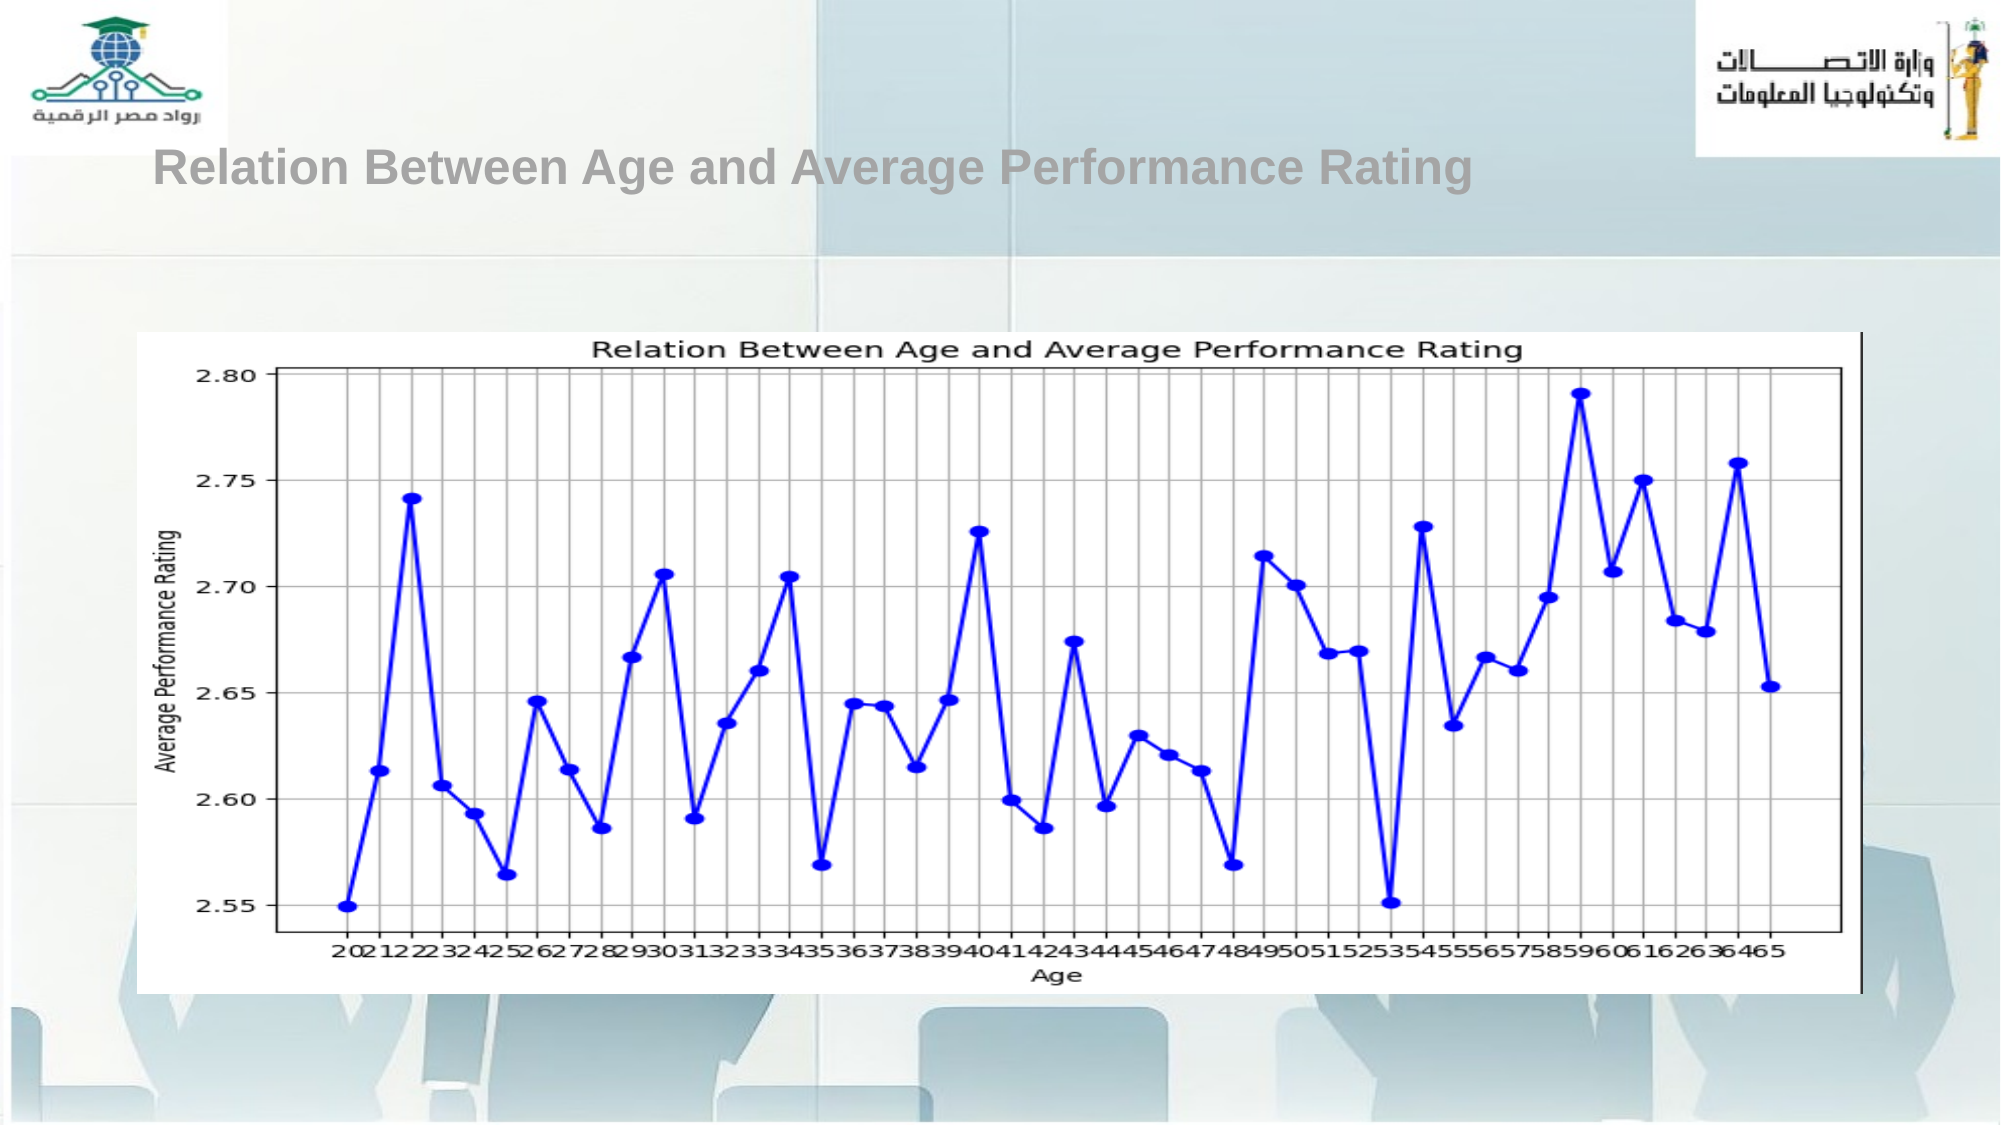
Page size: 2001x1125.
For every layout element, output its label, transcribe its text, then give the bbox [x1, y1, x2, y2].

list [137, 332, 1863, 994]
title Relation Between Age and Average Performance Rating [137, 59, 1863, 278]
picture [0, 0, 2001, 1125]
